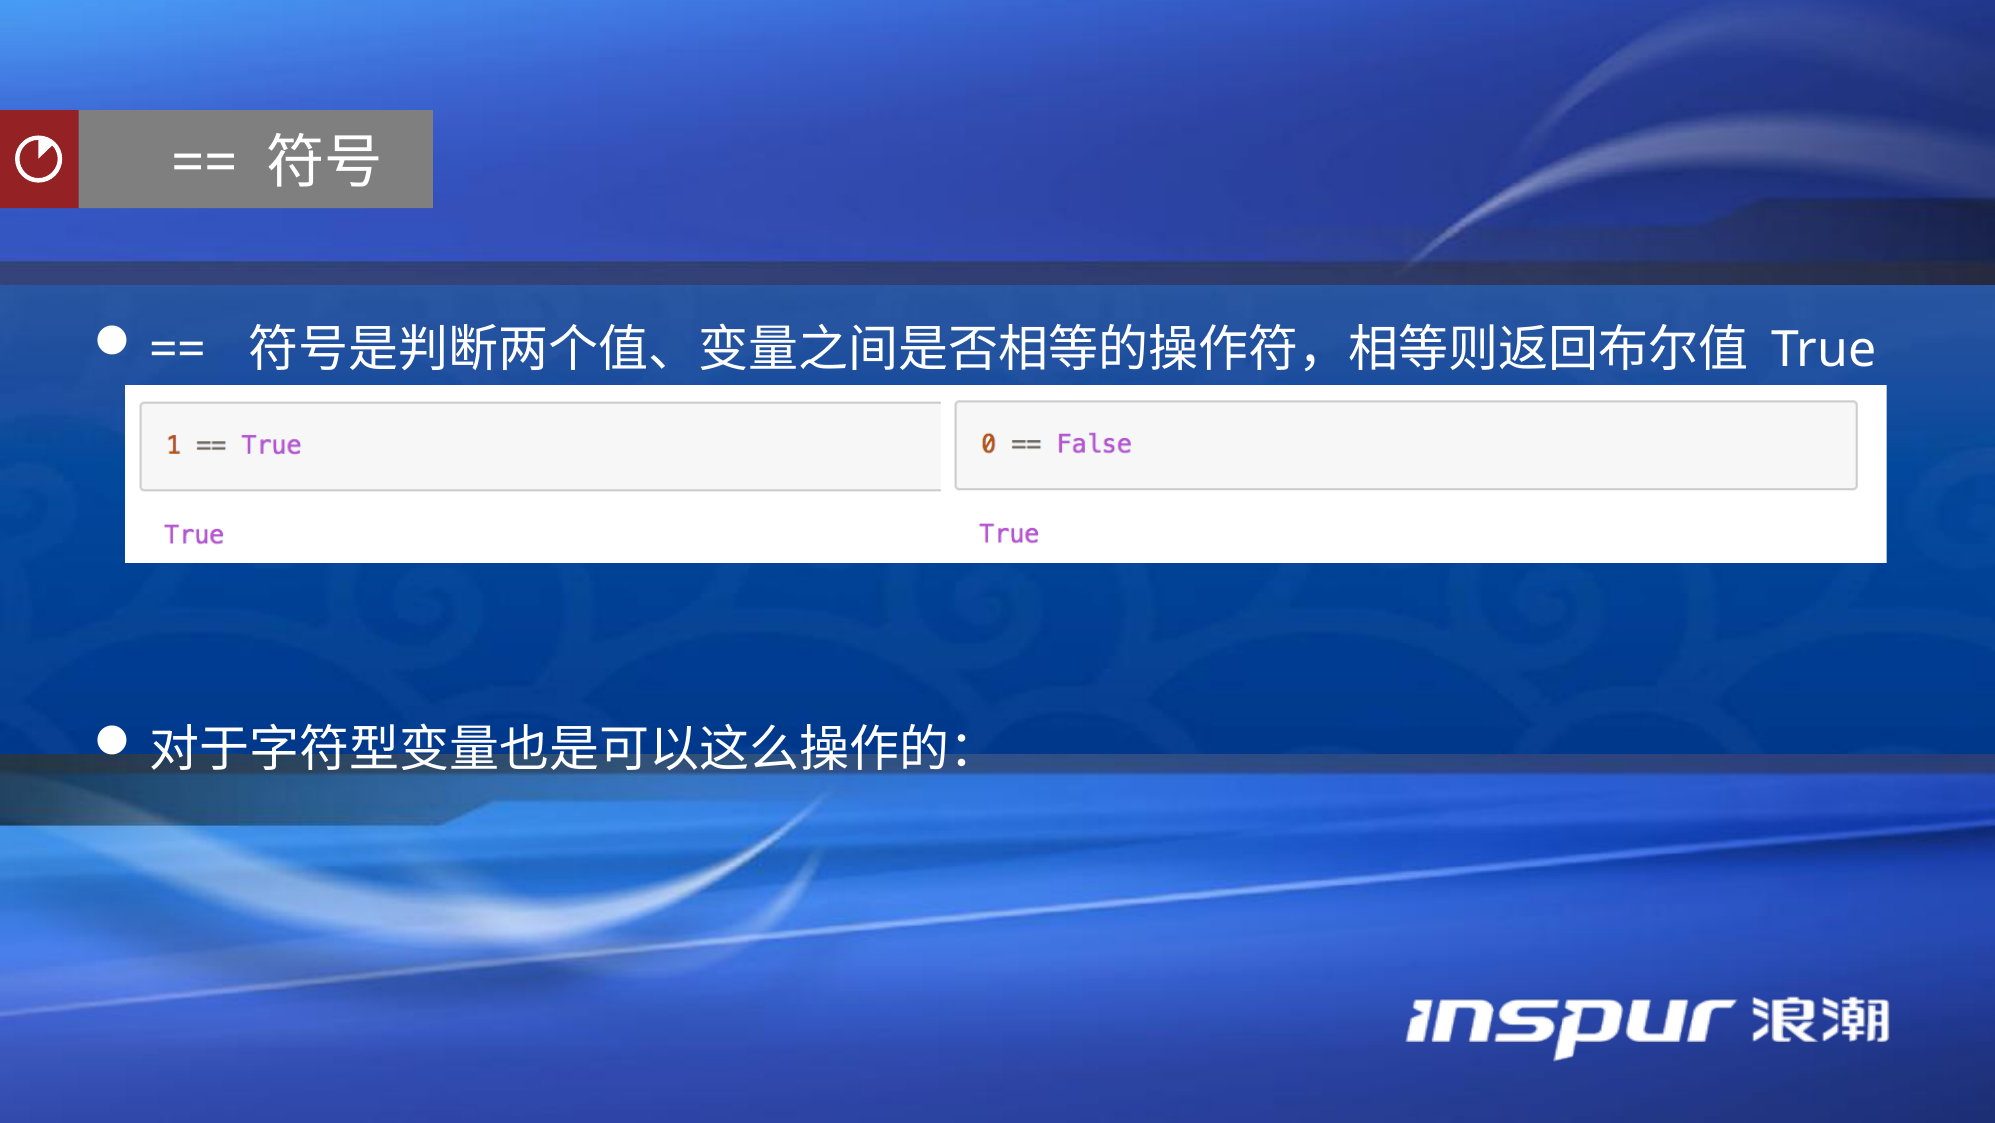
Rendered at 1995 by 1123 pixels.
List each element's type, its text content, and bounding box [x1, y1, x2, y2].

text_box [0, 108, 77, 210]
text_box == 符号 [156, 116, 741, 202]
text_box [77, 108, 435, 210]
picture [0, 0, 1995, 1123]
text_box [15, 135, 63, 183]
text_box == 符号是判断两个值、变量之间是否相等的操作符，相等则返回布尔值 True 对于字符型变量也是可以这么操作的： [78, 278, 1981, 1012]
